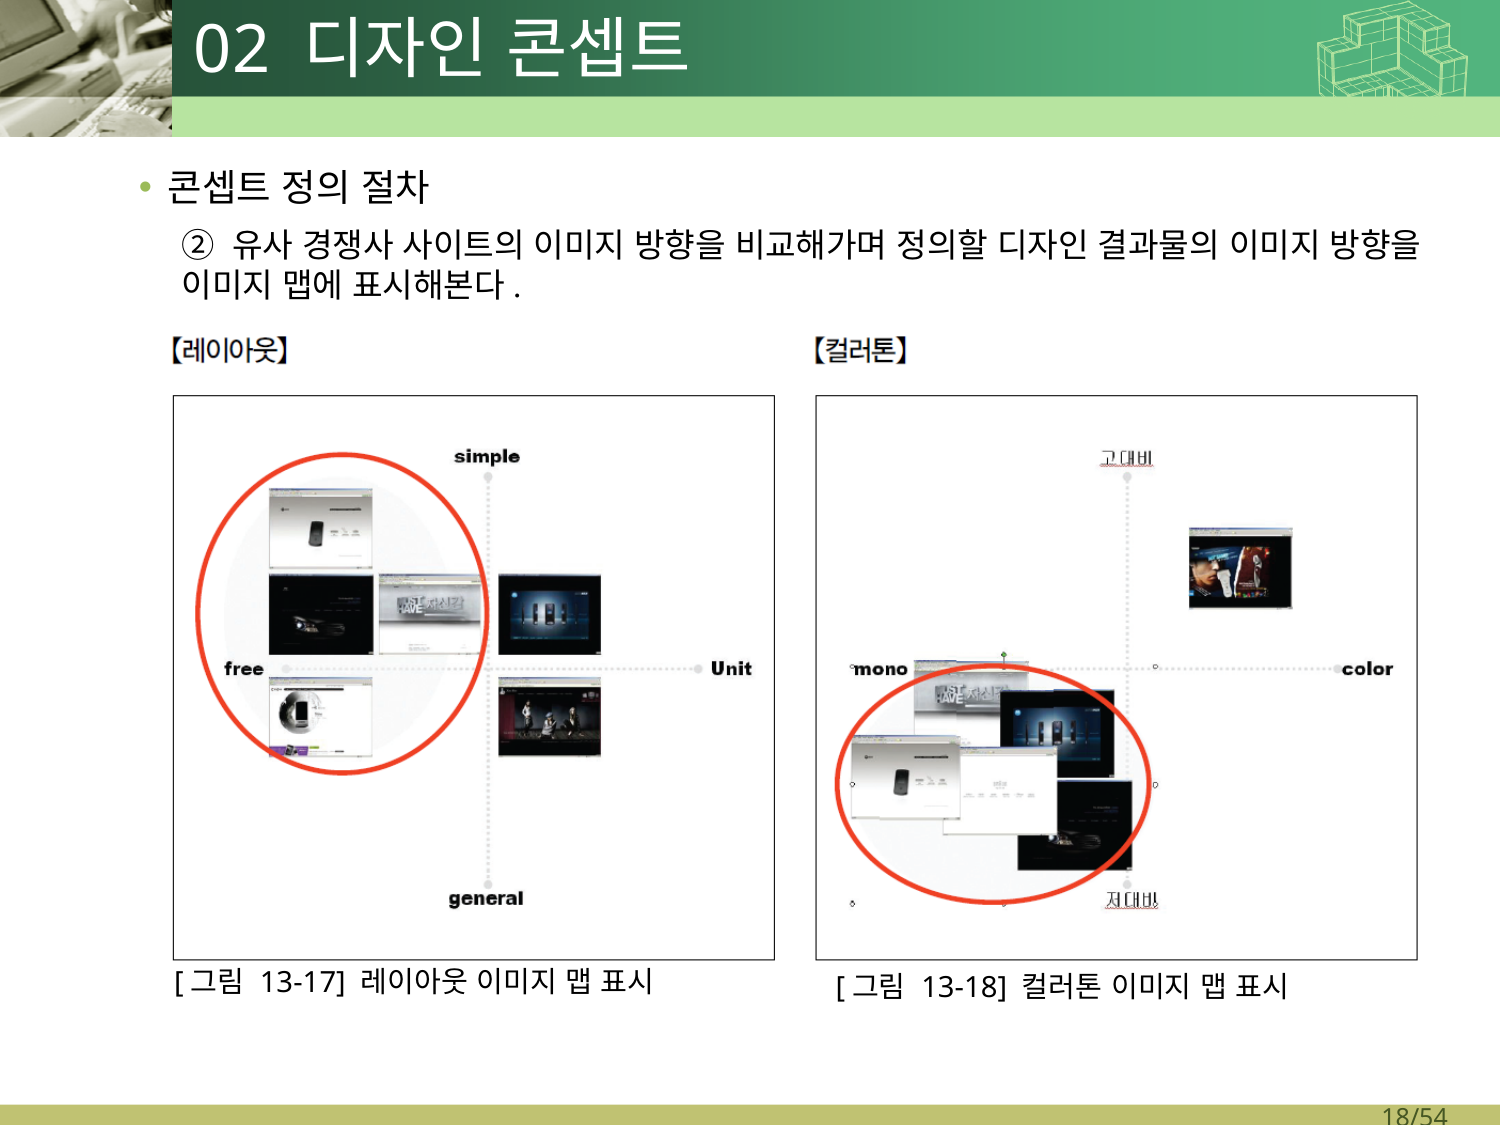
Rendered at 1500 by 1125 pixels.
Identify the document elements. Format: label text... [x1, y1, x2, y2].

picture [0, 0, 1500, 151]
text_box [159, 330, 1424, 1012]
list 콘셉트 정의 절차 ② 유사 경쟁사 사이트의 이미지 방향을 비교해가며 정의할 디자인 결과물의 이미지 방향을 이미지 맵에 표시해본다. [35, 152, 1465, 1079]
title 02 디자인 콘셉트 [178, 9, 1459, 82]
